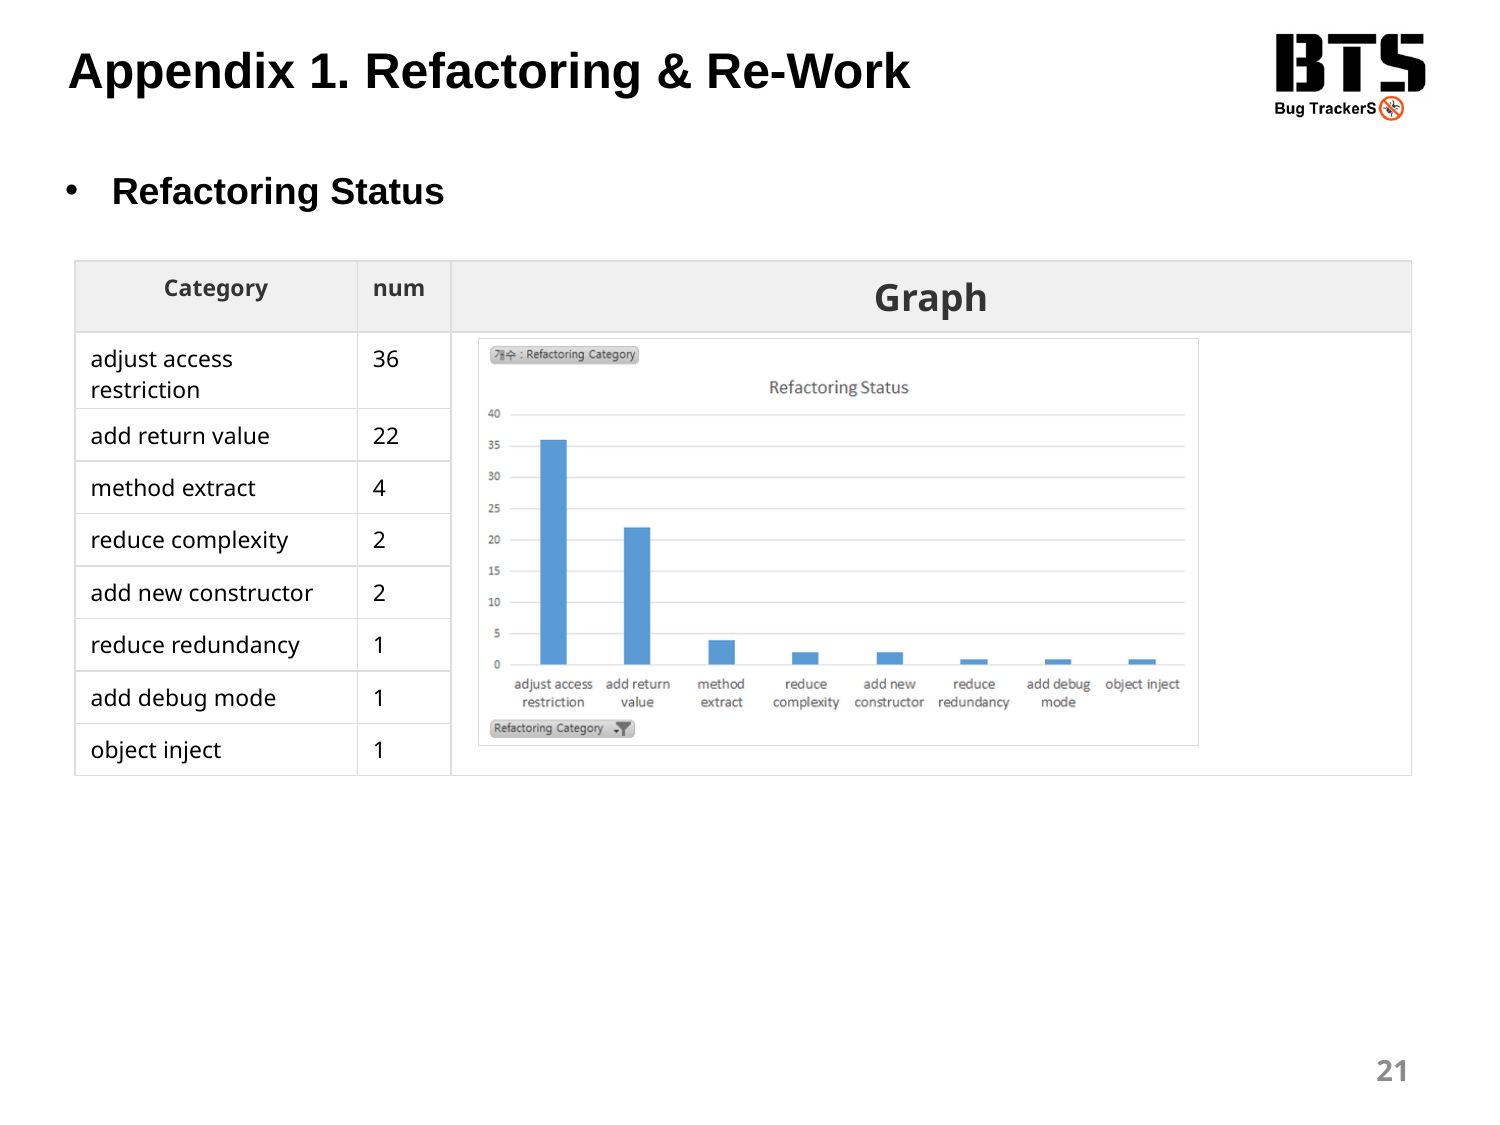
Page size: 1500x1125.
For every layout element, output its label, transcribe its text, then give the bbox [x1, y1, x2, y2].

table_cell 2 [358, 567, 450, 618]
table_cell add return value [76, 409, 357, 460]
picture [478, 337, 1200, 746]
table_header Graph [452, 262, 1411, 331]
table_header num [358, 262, 450, 331]
table_cell adjust access restriction [76, 333, 357, 408]
slide_number 21 [1074, 1042, 1425, 1103]
table_cell [452, 333, 1411, 775]
table_cell add new constructor [76, 567, 357, 618]
table_cell 36 [358, 333, 450, 408]
text_box Appendix 1. Refactoring & Re-Work [53, 30, 987, 106]
table_cell reduce redundancy [76, 619, 357, 670]
table_cell 4 [358, 462, 450, 513]
picture [1263, 30, 1437, 127]
table_cell 22 [358, 409, 450, 460]
table_cell method extract [76, 462, 357, 513]
table_header Category [76, 262, 357, 331]
table_cell reduce complexity [76, 514, 357, 565]
table_cell add debug mode [76, 672, 357, 723]
table_cell 1 [358, 724, 450, 775]
table_cell 1 [358, 672, 450, 723]
table_cell 2 [358, 514, 450, 565]
table_cell object inject [76, 724, 357, 775]
text_box Refactoring Status [50, 146, 461, 220]
table_cell 1 [358, 619, 450, 670]
